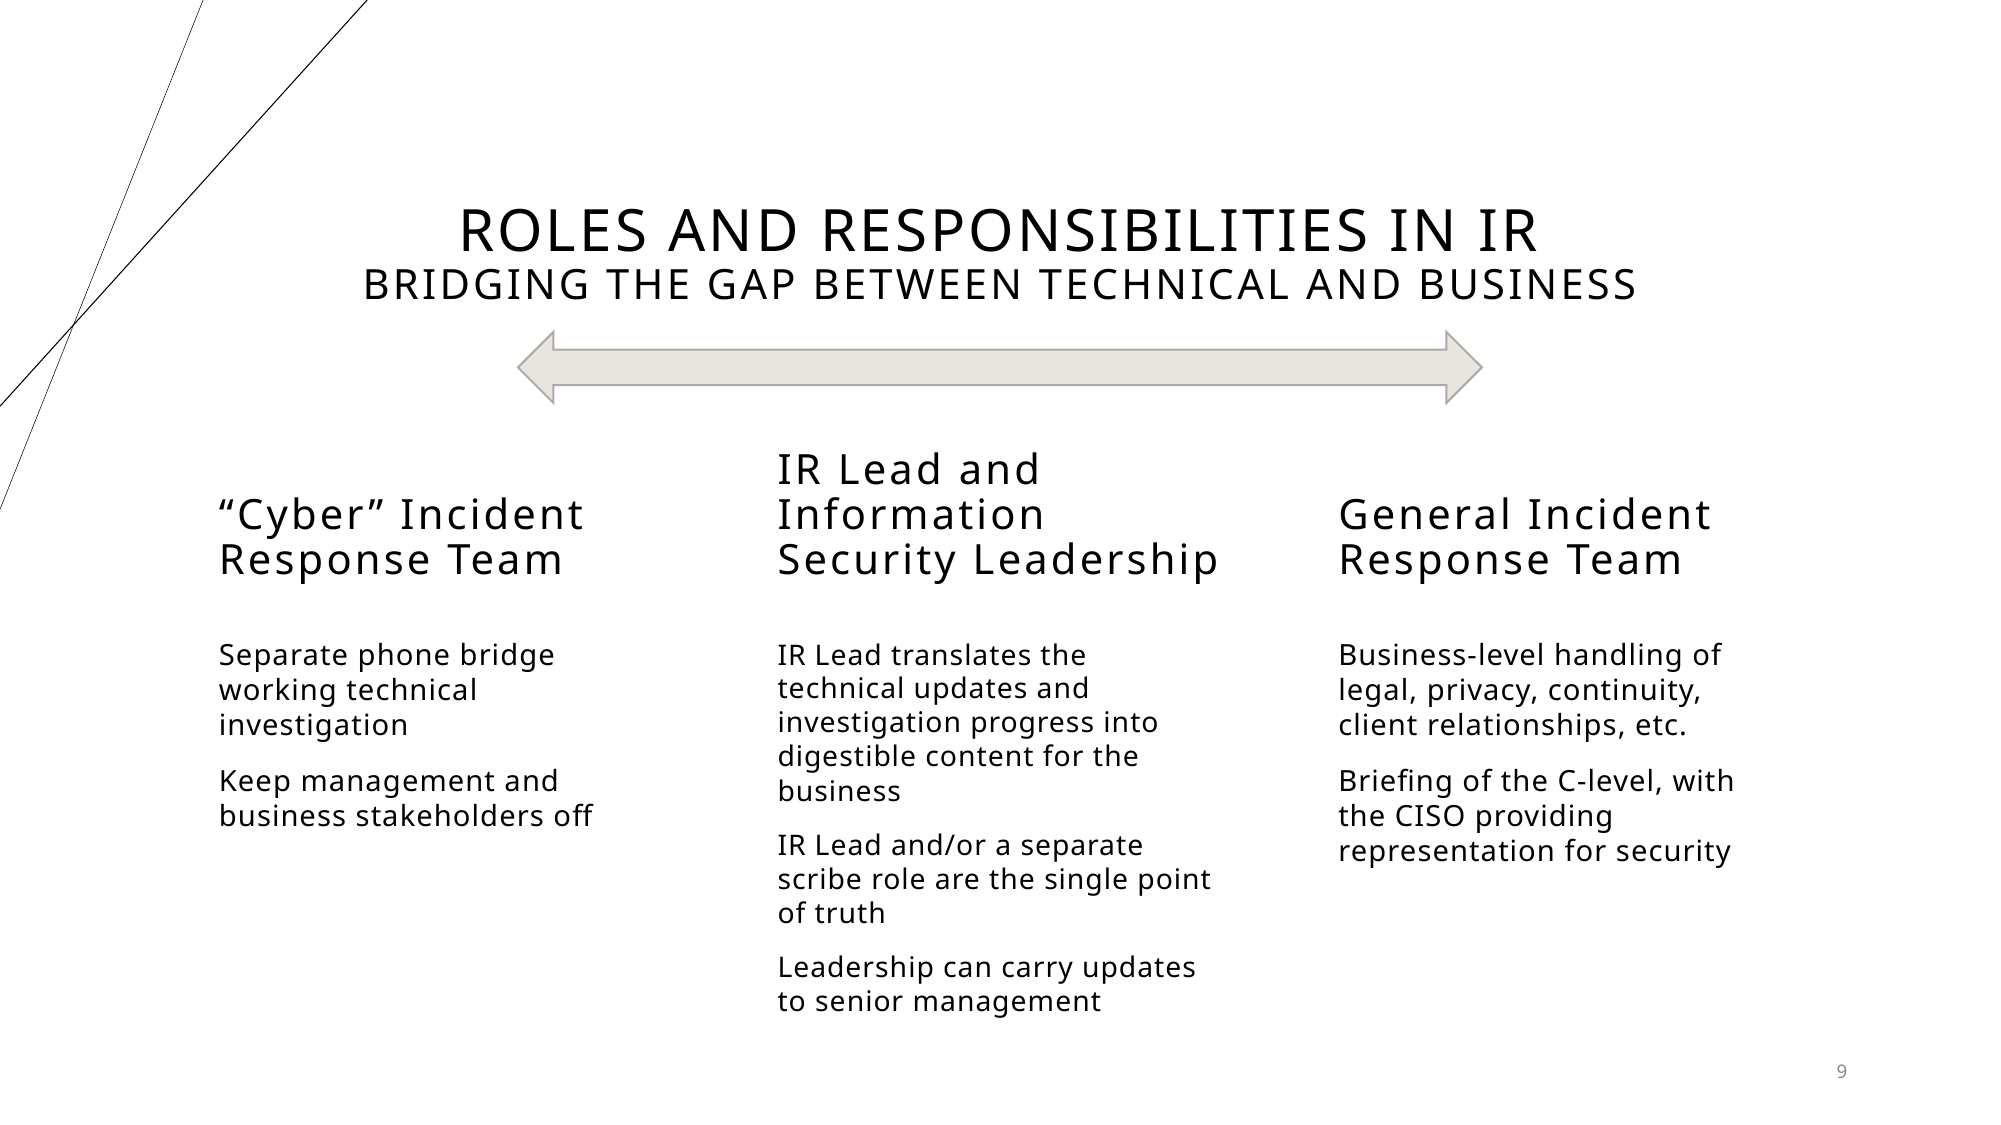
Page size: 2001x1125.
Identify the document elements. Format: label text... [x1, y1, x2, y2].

list IR Lead and Information Security Leadership [762, 455, 1238, 591]
list “Cyber” Incident Response Team [203, 455, 677, 591]
text_box [516, 329, 1484, 406]
list Separate phone bridge working technical investigation Keep management and business stakeholders off [203, 629, 677, 957]
title Roles and Responsibilities in IR bridging the gap between technical and business [309, 146, 1691, 364]
list IR Lead translates the technical updates and investigation progress into digestible content for the business IR Lead and/or a separate scribe role are the single point of truth Leadership can carry updates to senior management [762, 629, 1238, 1028]
list General Incident Response Team [1323, 455, 1797, 591]
list Business-level handling of legal, privacy, continuity, client relationships, etc. Briefing of the C-level, with the CISO providing representation for security [1323, 629, 1797, 957]
slide_number 9 [1412, 1042, 1863, 1103]
